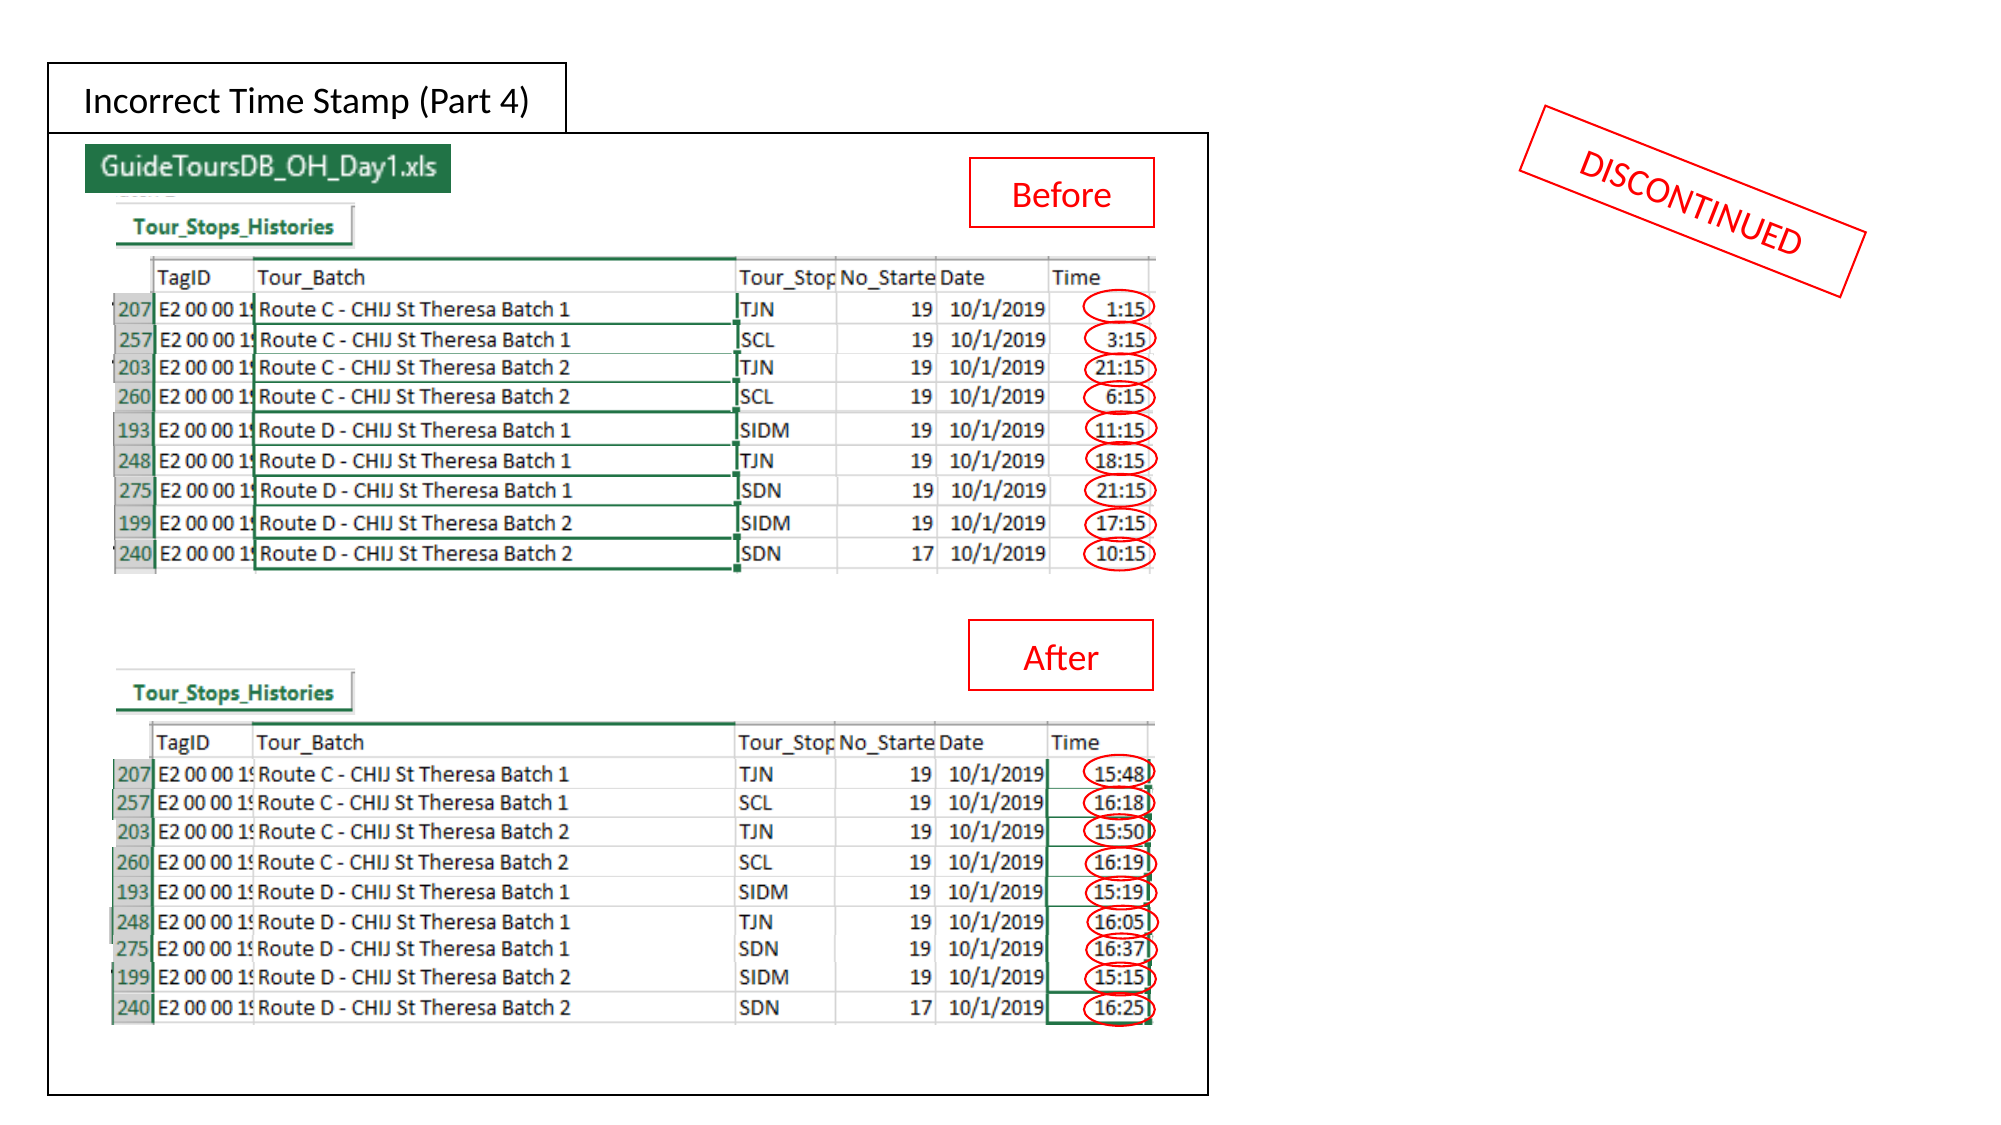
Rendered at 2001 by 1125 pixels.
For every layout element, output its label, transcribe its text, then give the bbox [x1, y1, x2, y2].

picture [109, 721, 1155, 1025]
picture [116, 196, 356, 249]
text_box After [968, 619, 1154, 691]
text_box [1152, 854, 1158, 874]
text_box [1154, 517, 1158, 533]
text_box [1154, 913, 1160, 932]
text_box [1153, 482, 1157, 499]
picture [85, 144, 451, 193]
text_box [1153, 449, 1159, 468]
text_box [1152, 298, 1156, 314]
text_box DISCONTINUED [1518, 104, 1868, 299]
text_box [1150, 883, 1158, 904]
text_box [1152, 941, 1159, 960]
text_box [1154, 420, 1158, 436]
text_box [1153, 361, 1158, 378]
text_box [1151, 969, 1158, 989]
text_box [1151, 821, 1156, 840]
text_box Before [969, 157, 1155, 228]
text_box [47, 132, 1209, 1096]
picture [112, 256, 1156, 574]
text_box [1152, 795, 1156, 811]
text_box Incorrect Time Stamp (Part 4) [47, 62, 567, 132]
picture [116, 663, 356, 715]
